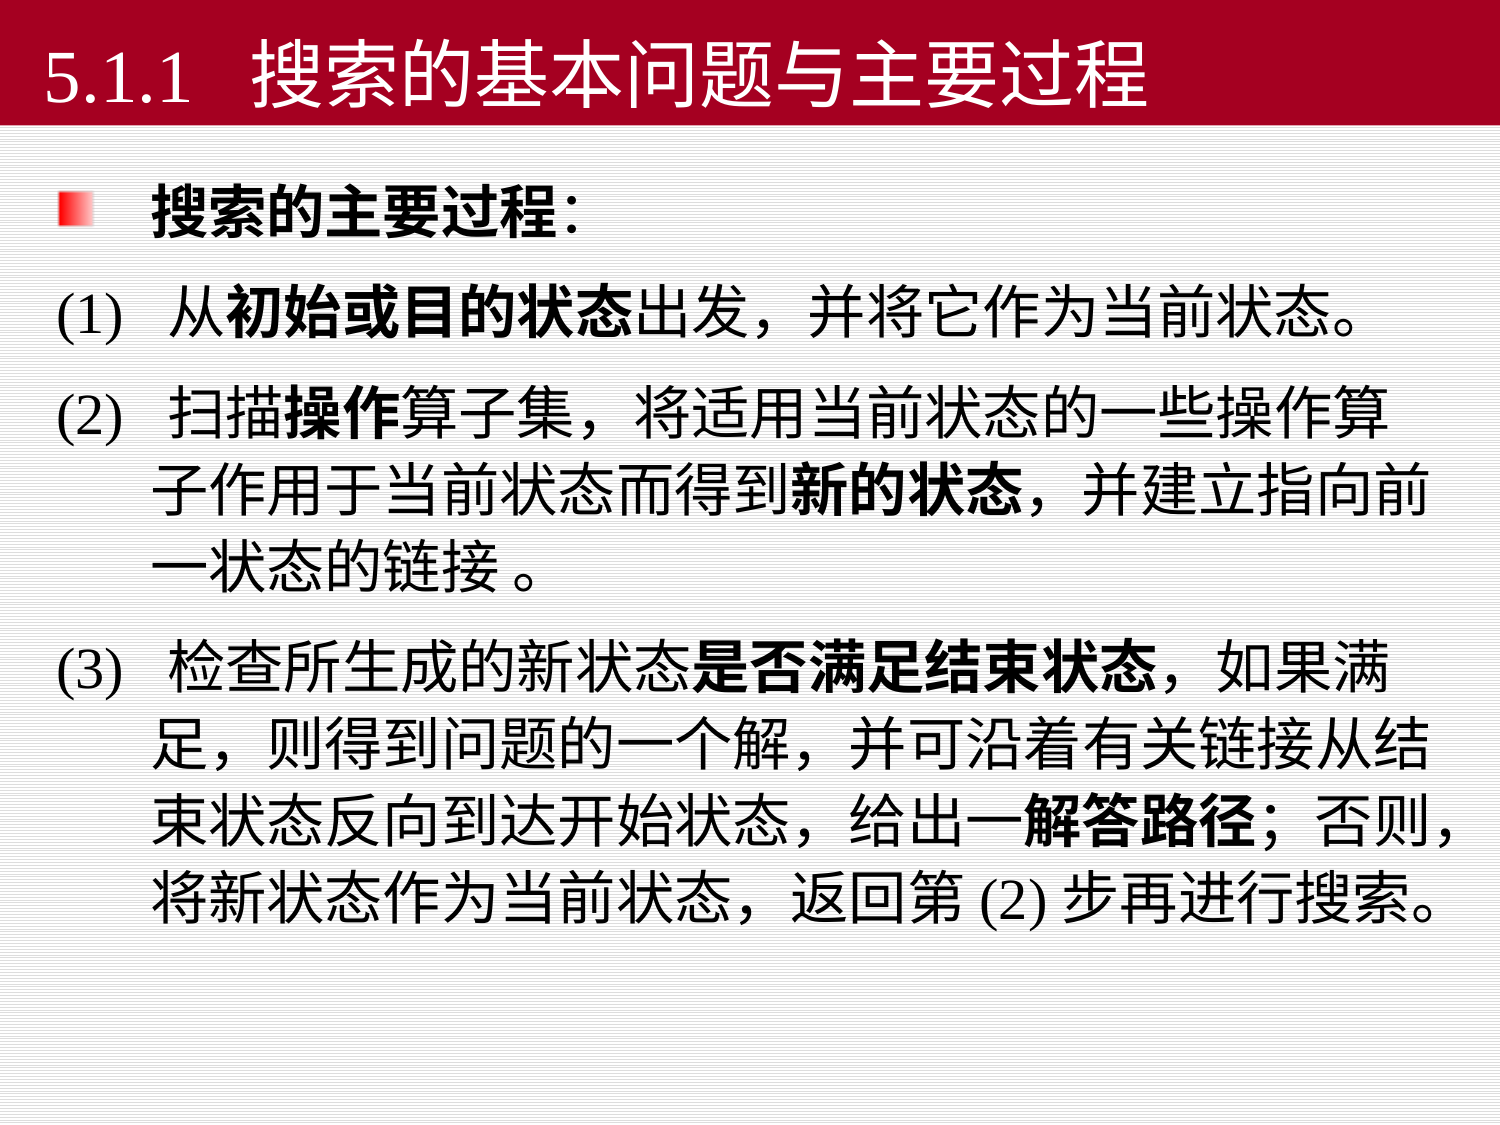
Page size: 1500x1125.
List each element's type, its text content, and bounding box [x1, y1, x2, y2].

list 搜索的主要过程： (1) 从初始或目的状态出发，并将它作为当前状态。 (2) 扫描操作算子集，将适用当前状态的一些操作算子作用于当前状态而得到新的状态，并建立指向前一状态的链接 。 (3) 检查所生成的新状态是否满足结束状态，如果满足，则得到问题的一个解，并可沿着有关链接从结束状态反向到达开始状态，给出一解答路径；否则，将新状态作为当前状态，返回第(2)步再进行搜索。 [40, 160, 1460, 1048]
slide_number [1137, 1062, 1463, 1122]
title 5.1.1 搜索的基本问题与主要过程 [0, 0, 1500, 126]
picture [56, 189, 98, 231]
